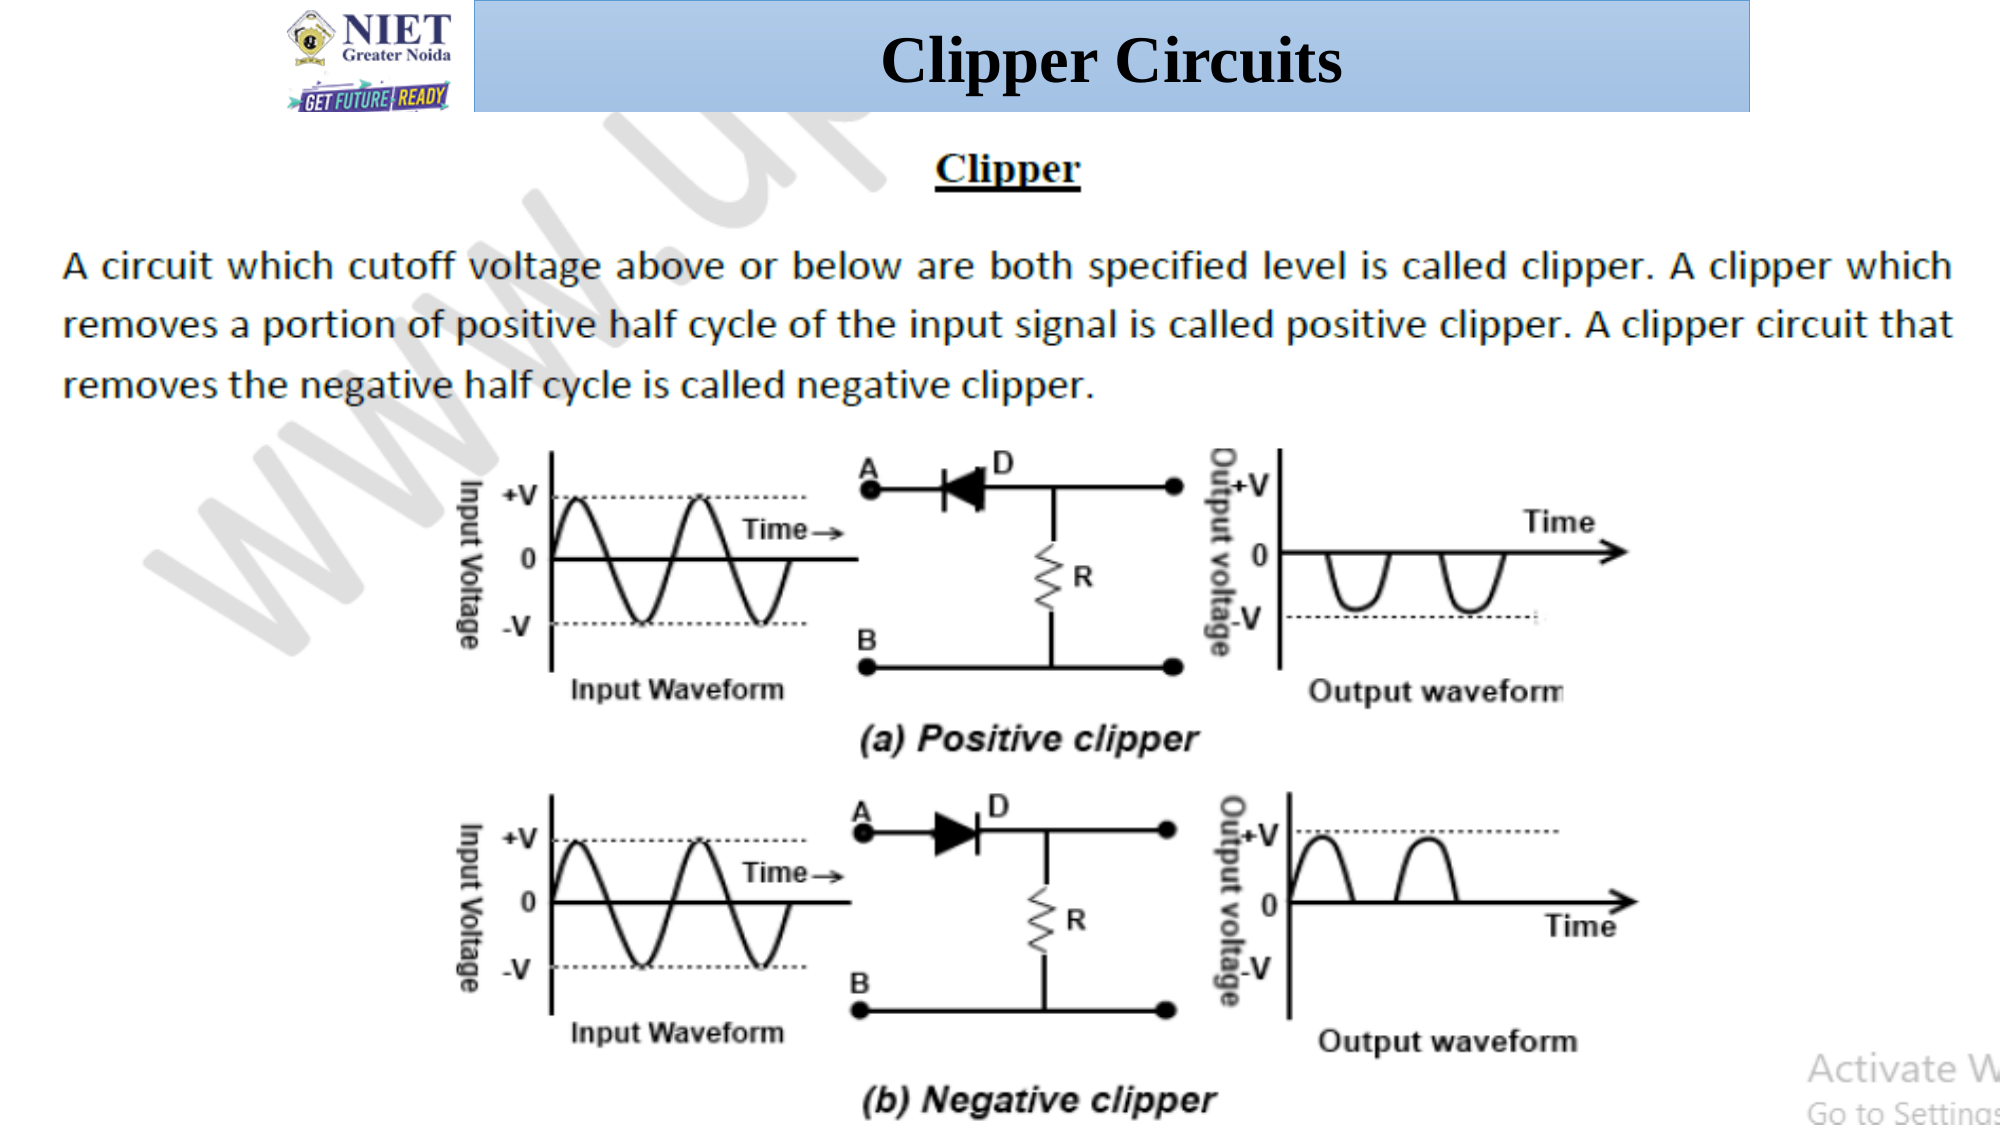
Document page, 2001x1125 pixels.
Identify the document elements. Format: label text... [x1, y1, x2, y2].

picture [0, 0, 2000, 1125]
text_box Clipper Circuits [488, 0, 1750, 112]
